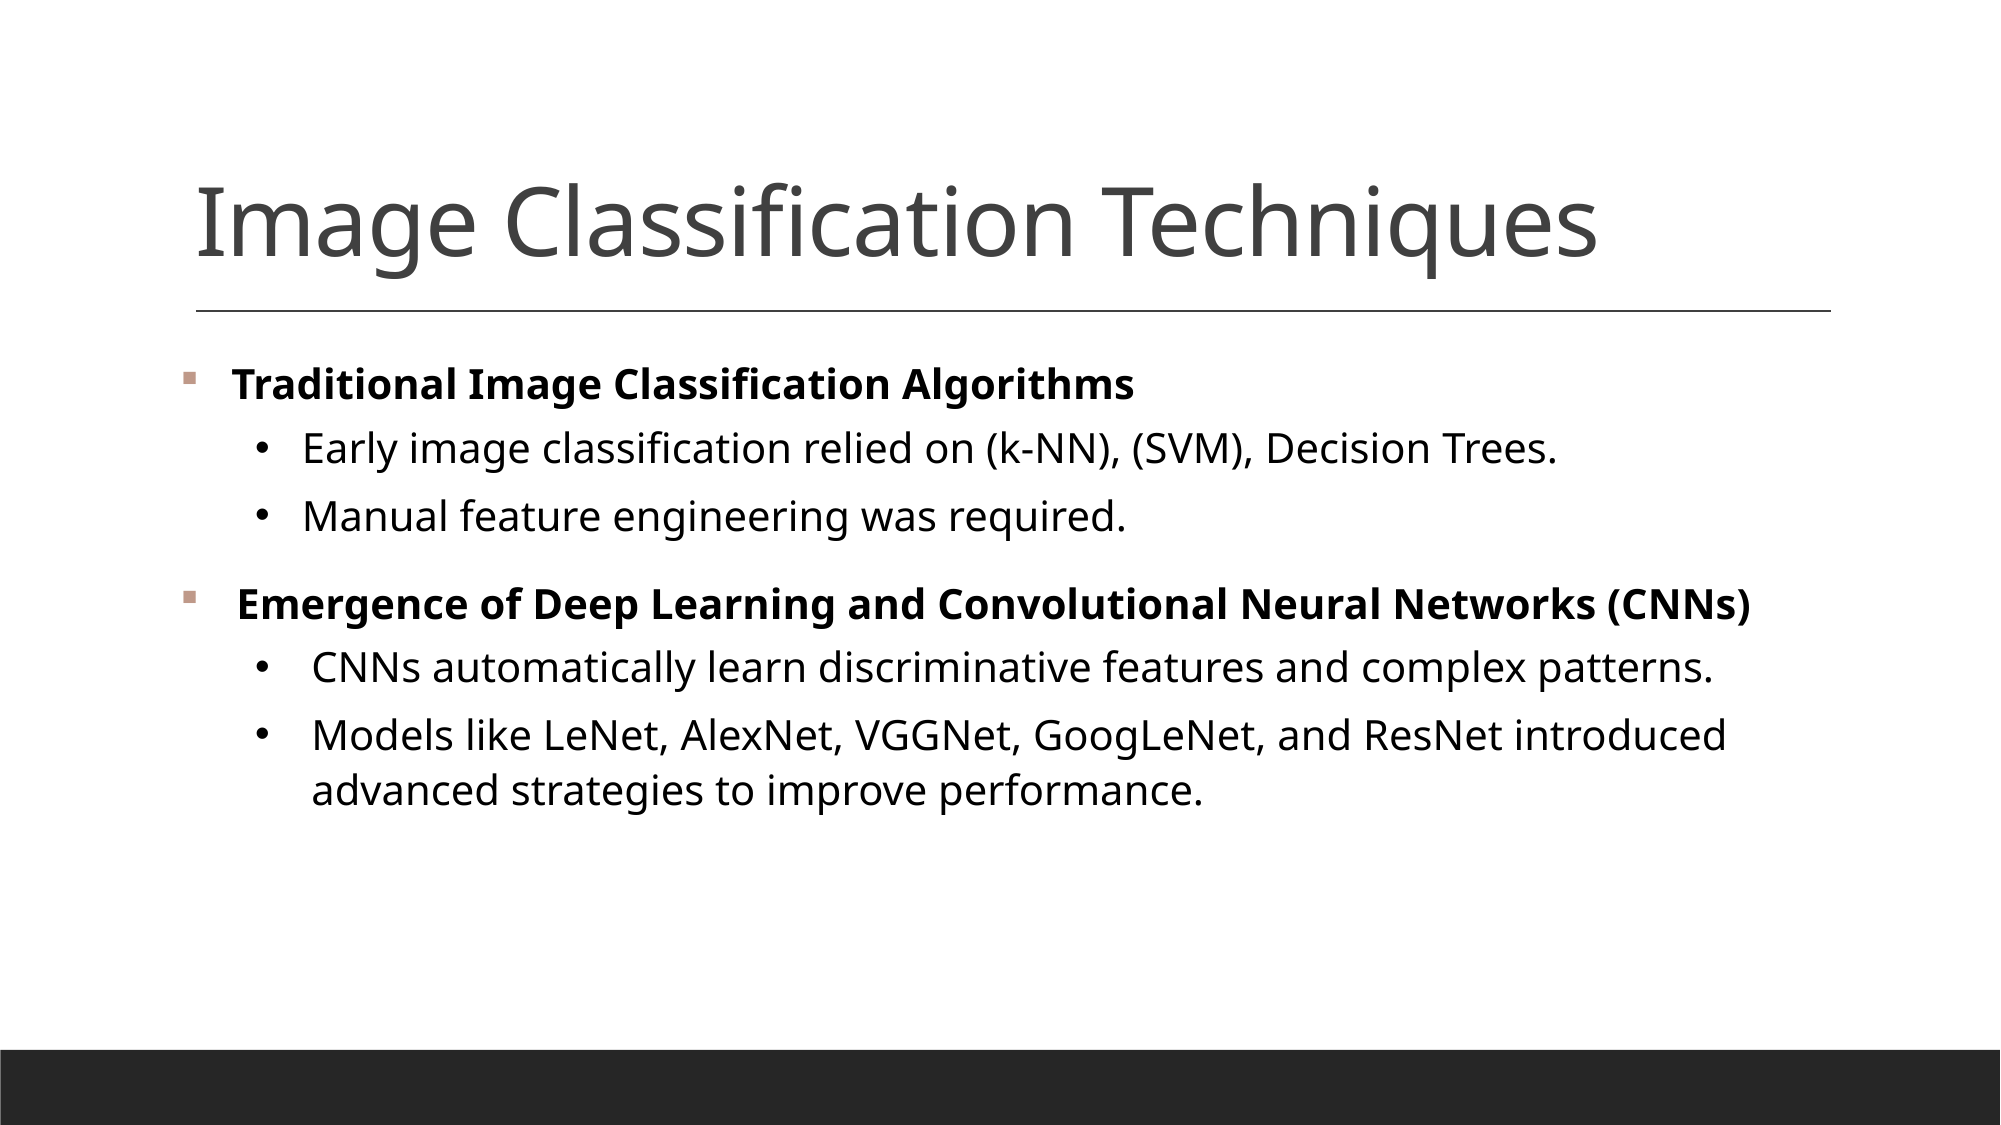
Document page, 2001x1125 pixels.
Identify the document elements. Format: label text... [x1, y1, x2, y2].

list Traditional Image Classification Algorithms Early image classification relied on (k-NN), (SVM), Decision Trees. Manual feature engineering was required. Emergence of Deep Learning and Convolutional Neural Networks (CNNs) CNNs automatically learn discriminative features and complex patterns. Models like LeNet, AlexNet, VGGNet, GoogLeNet, and ResNet introduced advanced strategies to improve performance. [180, 345, 1830, 1008]
title Image Classification Techniques [180, 47, 1830, 285]
